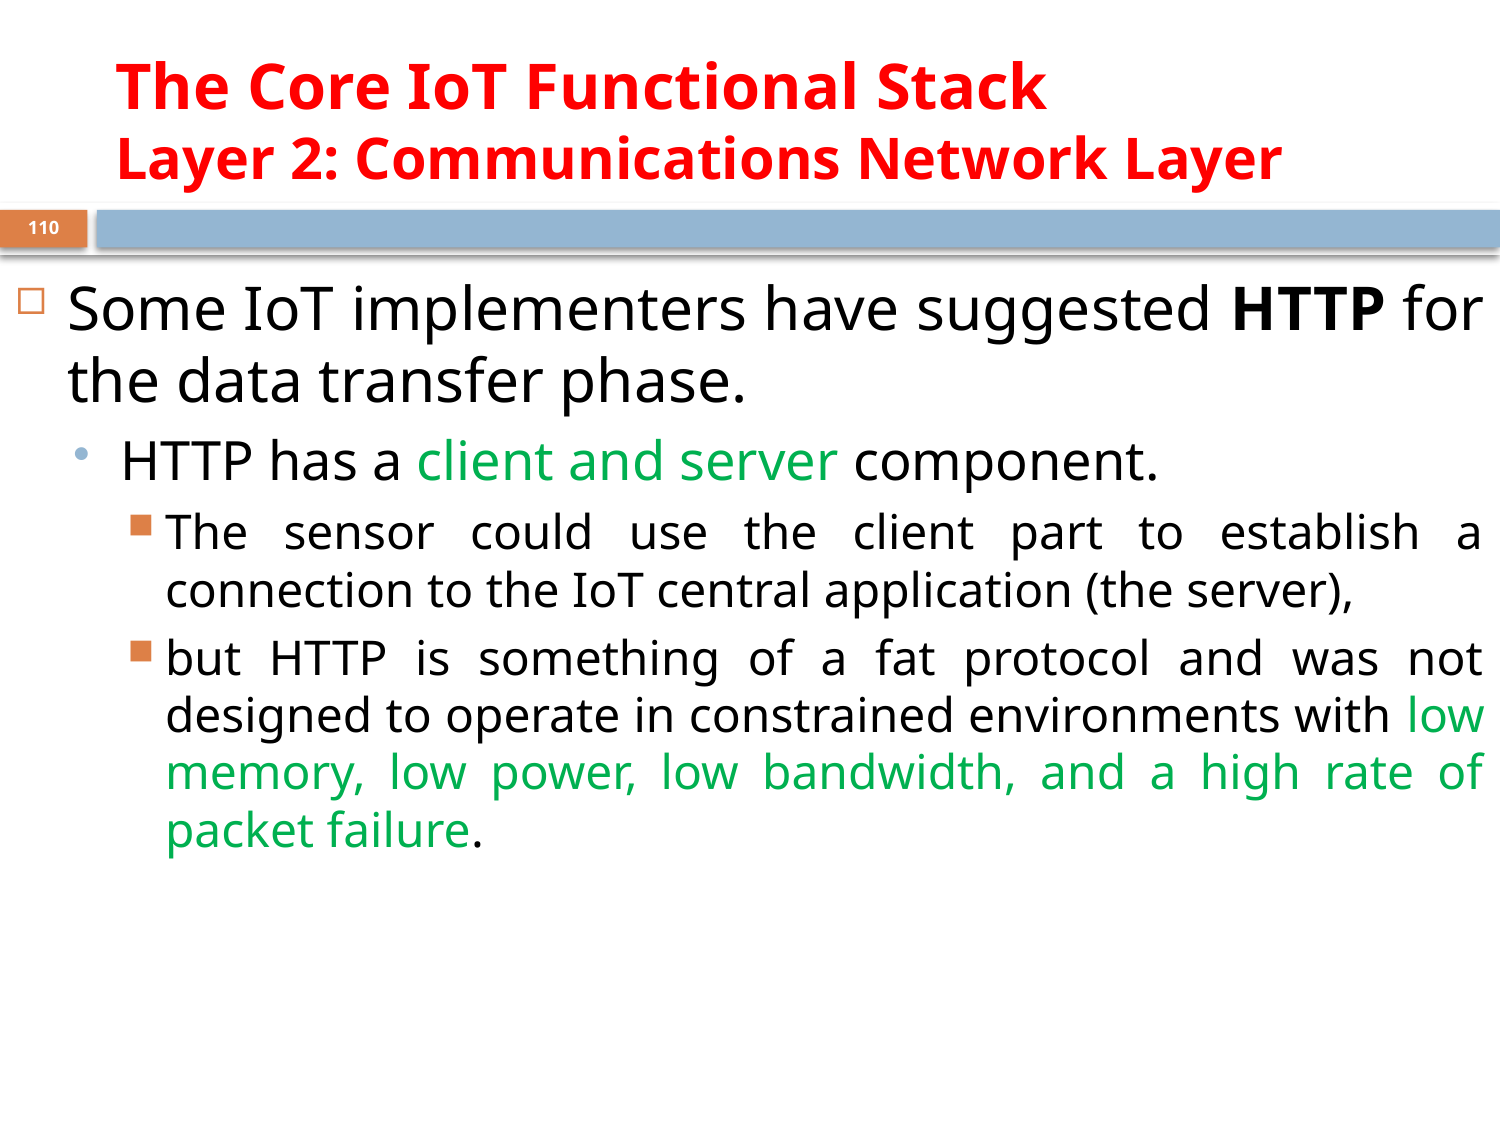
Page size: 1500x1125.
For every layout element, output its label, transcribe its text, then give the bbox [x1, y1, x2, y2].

title The Core IoT Functional Stack Layer 2: Communications Network Layer [100, 37, 1438, 200]
list Some IoT implementers have suggested HTTP for the data transfer phase. HTTP has a client and server component. The sensor could use the client part to establish a connection to the IoT central application (the server), but HTTP is something of a fat protocol and was not designed to operate in constrained environments with low memory, low power, low bandwidth, and a high rate of packet failure. [0, 262, 1500, 1125]
slide_number 110 [0, 208, 88, 249]
